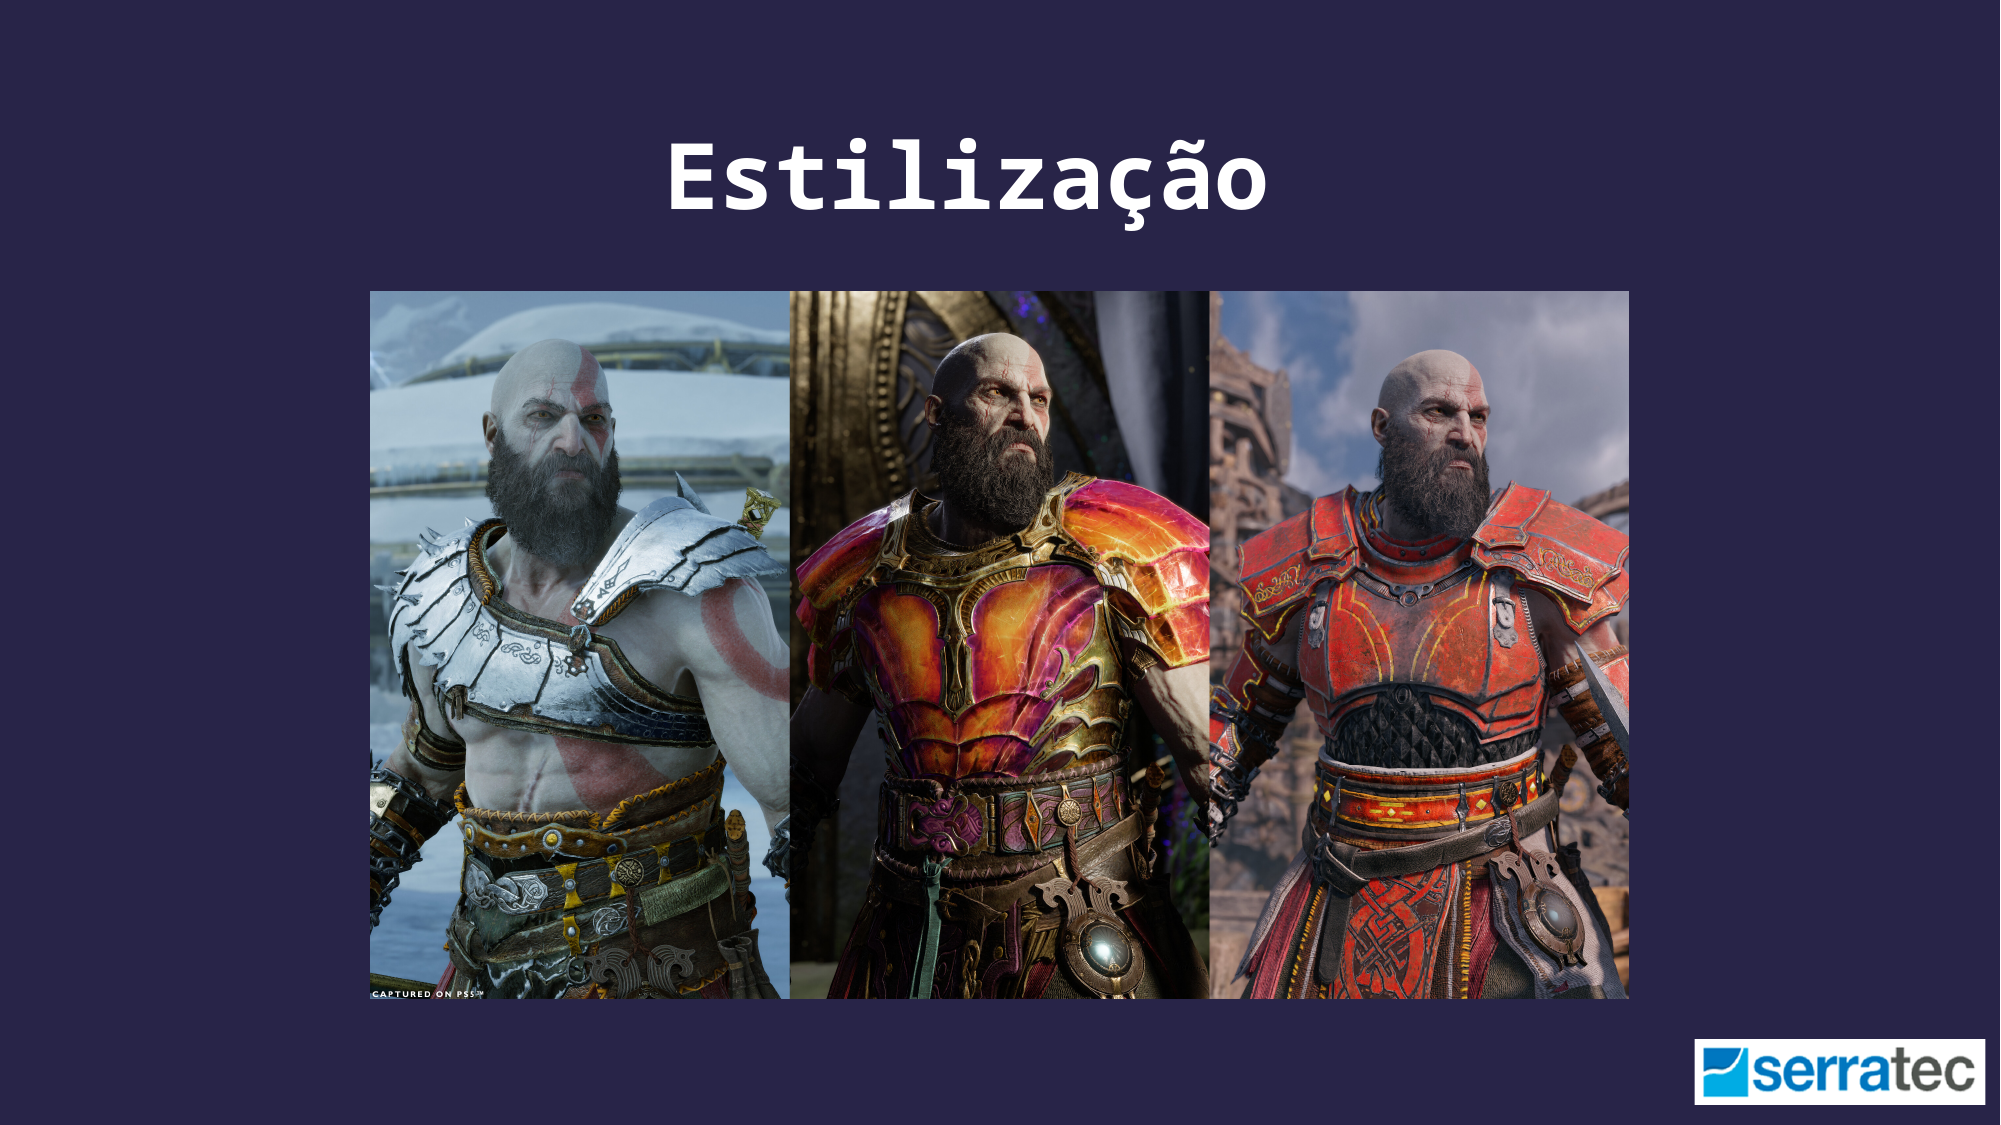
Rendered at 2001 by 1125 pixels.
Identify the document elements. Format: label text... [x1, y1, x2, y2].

picture [1694, 1039, 1986, 1105]
text_box Estilização [649, 110, 1284, 235]
picture [370, 291, 1629, 999]
